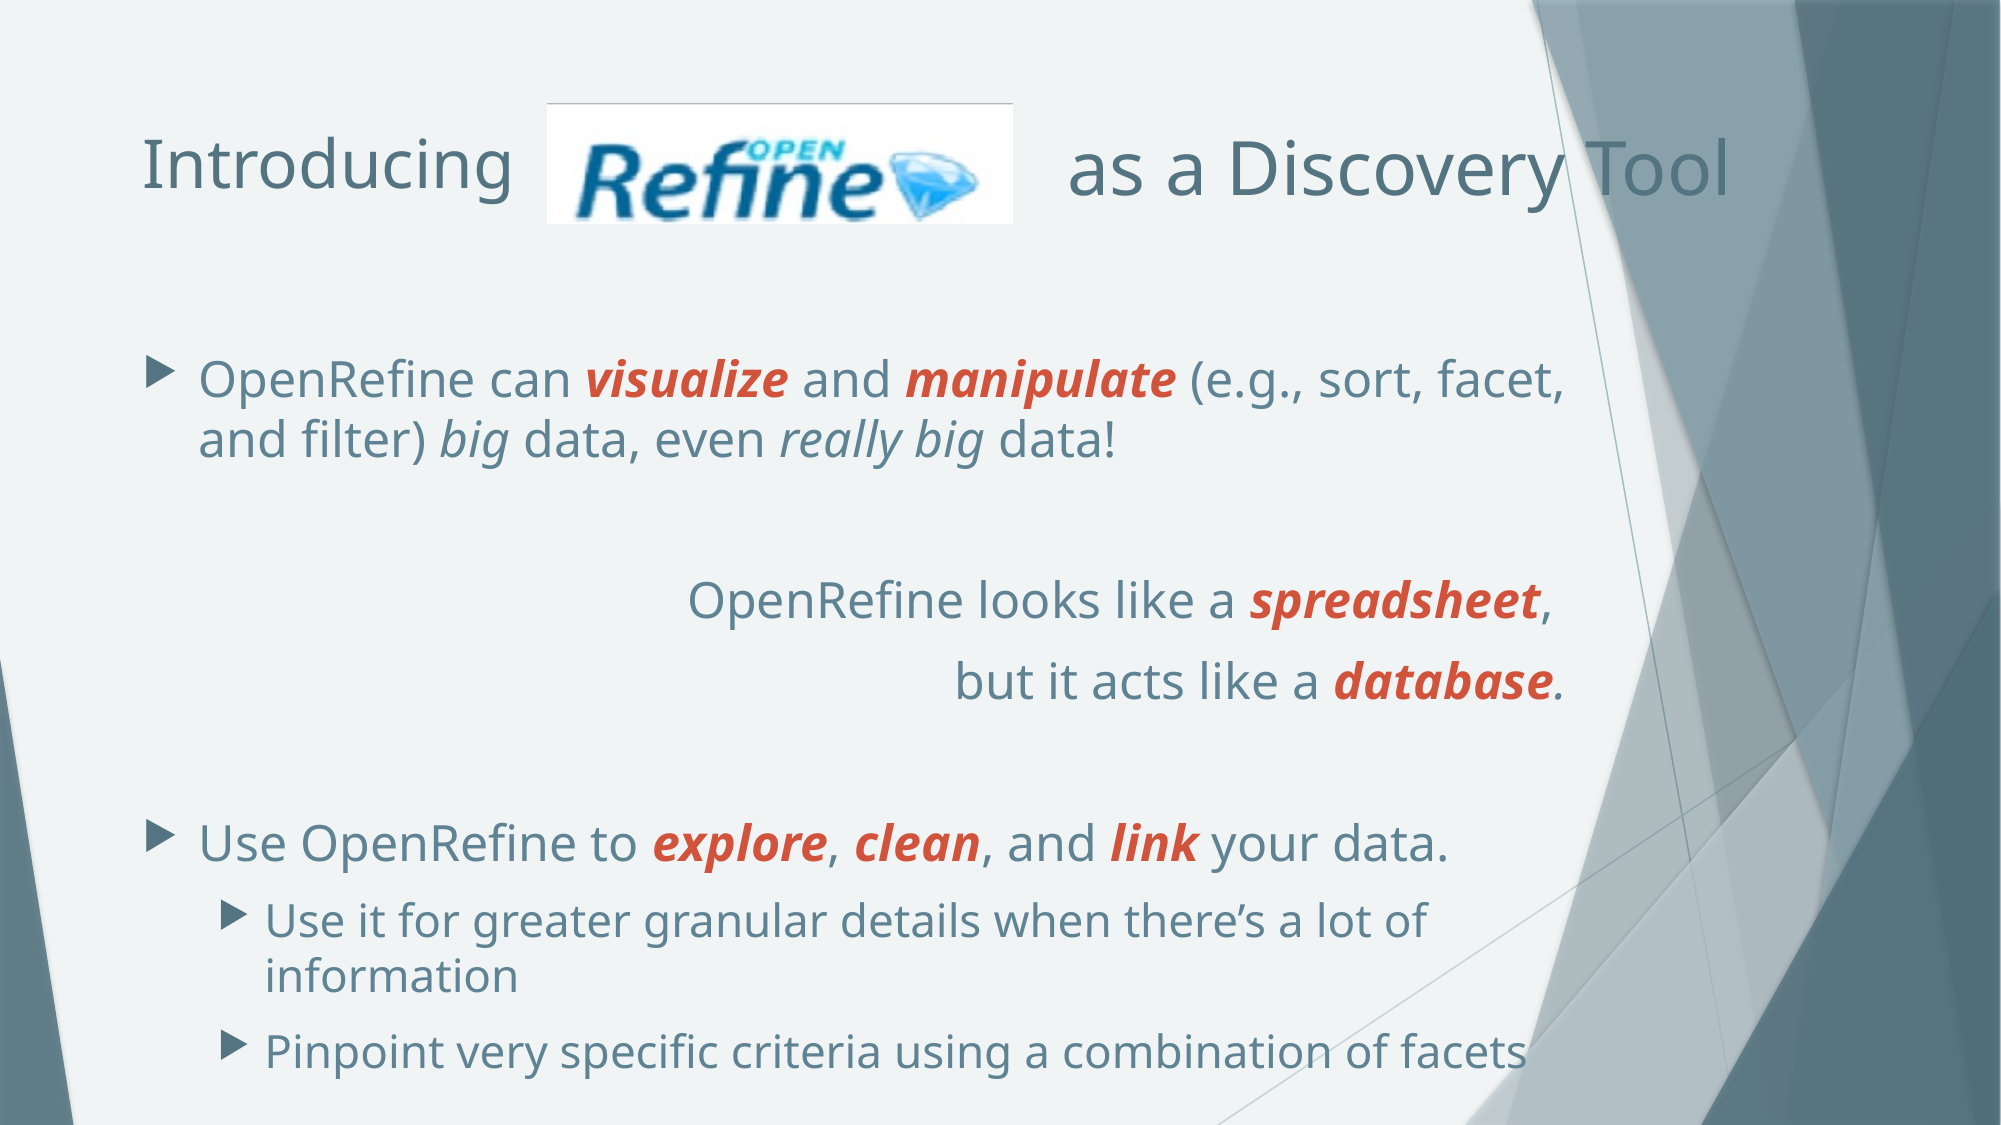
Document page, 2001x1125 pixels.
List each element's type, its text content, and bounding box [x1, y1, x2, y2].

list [546, 102, 1013, 225]
text_box Introducing [127, 113, 544, 230]
list OpenRefine can visualize and manipulate (e.g., sort, facet, and filter) big data, even really big data! OpenRefine looks like a spreadsheet, but it acts like a database. Use OpenRefine to explore, clean, and link your data. Use it for greater granular details when there’s a lot of information Pinpoint very specific criteria using a combination of facets [127, 339, 1583, 1112]
title as a Discovery Tool [1052, 113, 1767, 229]
